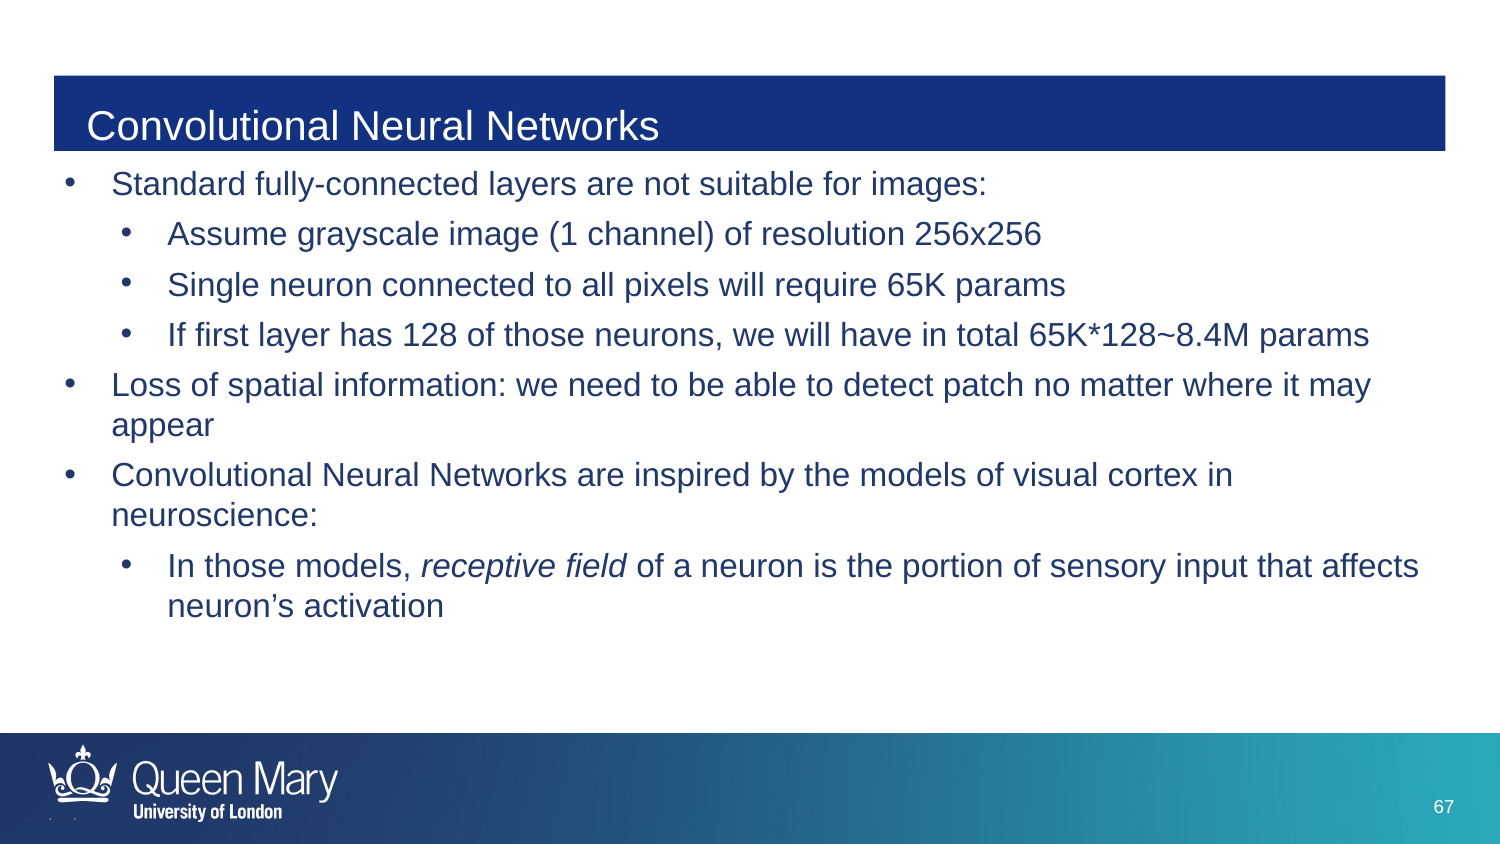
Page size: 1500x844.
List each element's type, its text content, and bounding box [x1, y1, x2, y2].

title Convolutional Neural Networks [71, 89, 1429, 135]
picture [0, 733, 1500, 844]
text_box Standard fully-connected layers are not suitable for images: Assume grayscale image (1 channel) of resolution 256x256 Single neuron connected to all pixels will require 65K params If first layer has 128 of those neurons, we will have in total 65K*128~8.4M params Loss of spatial information: we need to be able to detect patch no matter where it may appear Convolutional Neural Networks are inspired by the models of visual cortex in neuroscience: In those models, receptive field of a neuron is the portion of sensory input that affects neuron’s activation [49, 154, 1440, 631]
